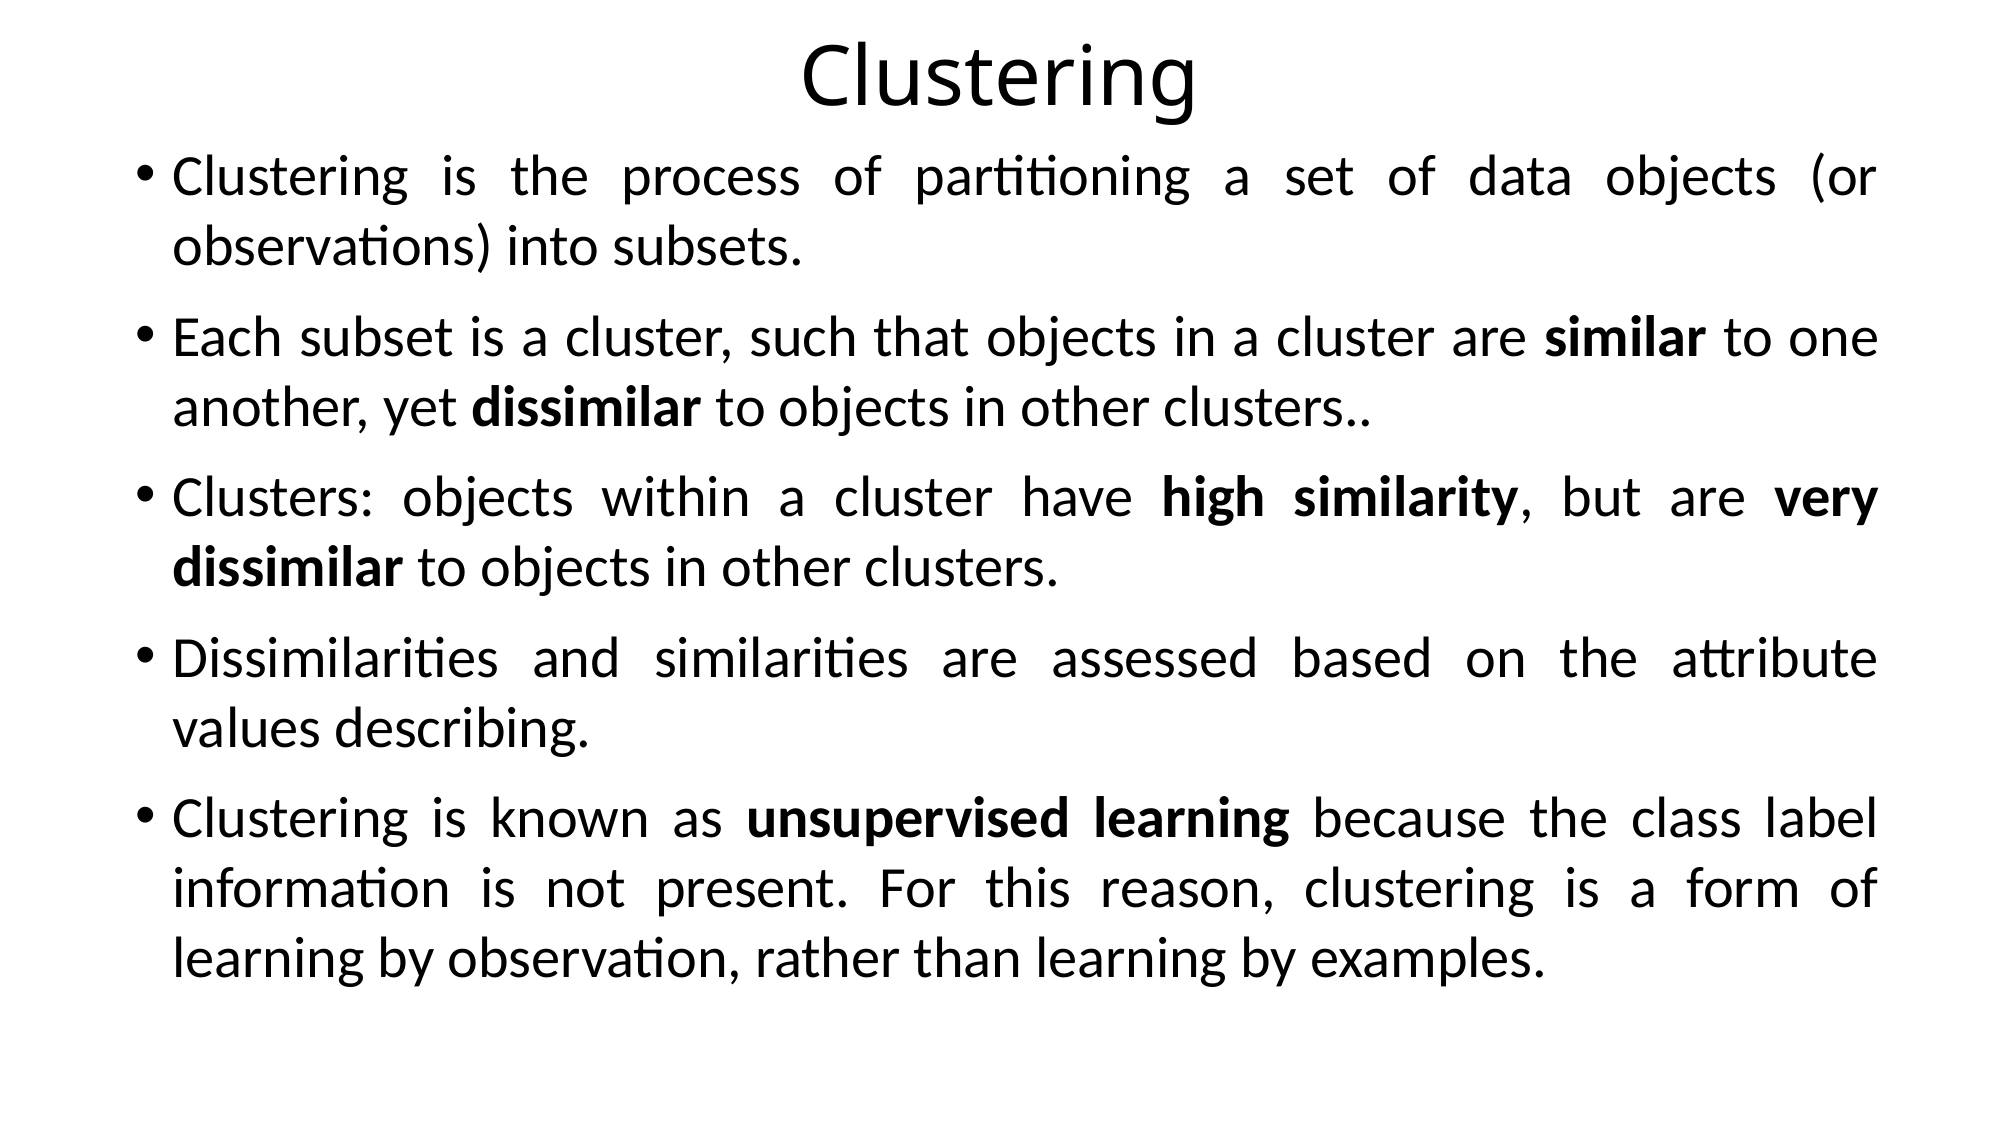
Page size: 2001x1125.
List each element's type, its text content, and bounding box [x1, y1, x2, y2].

list Clustering is the process of partitioning a set of data objects (or observations) into subsets. Each subset is a cluster, such that objects in a cluster are similar to one another, yet dissimilar to objects in other clusters.. Clusters: objects within a cluster have high similarity, but are very dissimilar to objects in other clusters. Dissimilarities and similarities are assessed based on the attribute values describing. Clustering is known as unsupervised learning because the class label information is not present. For this reason, clustering is a form of learning by observation, rather than learning by examples. [120, 129, 1895, 1100]
title Clustering [137, 19, 1863, 129]
